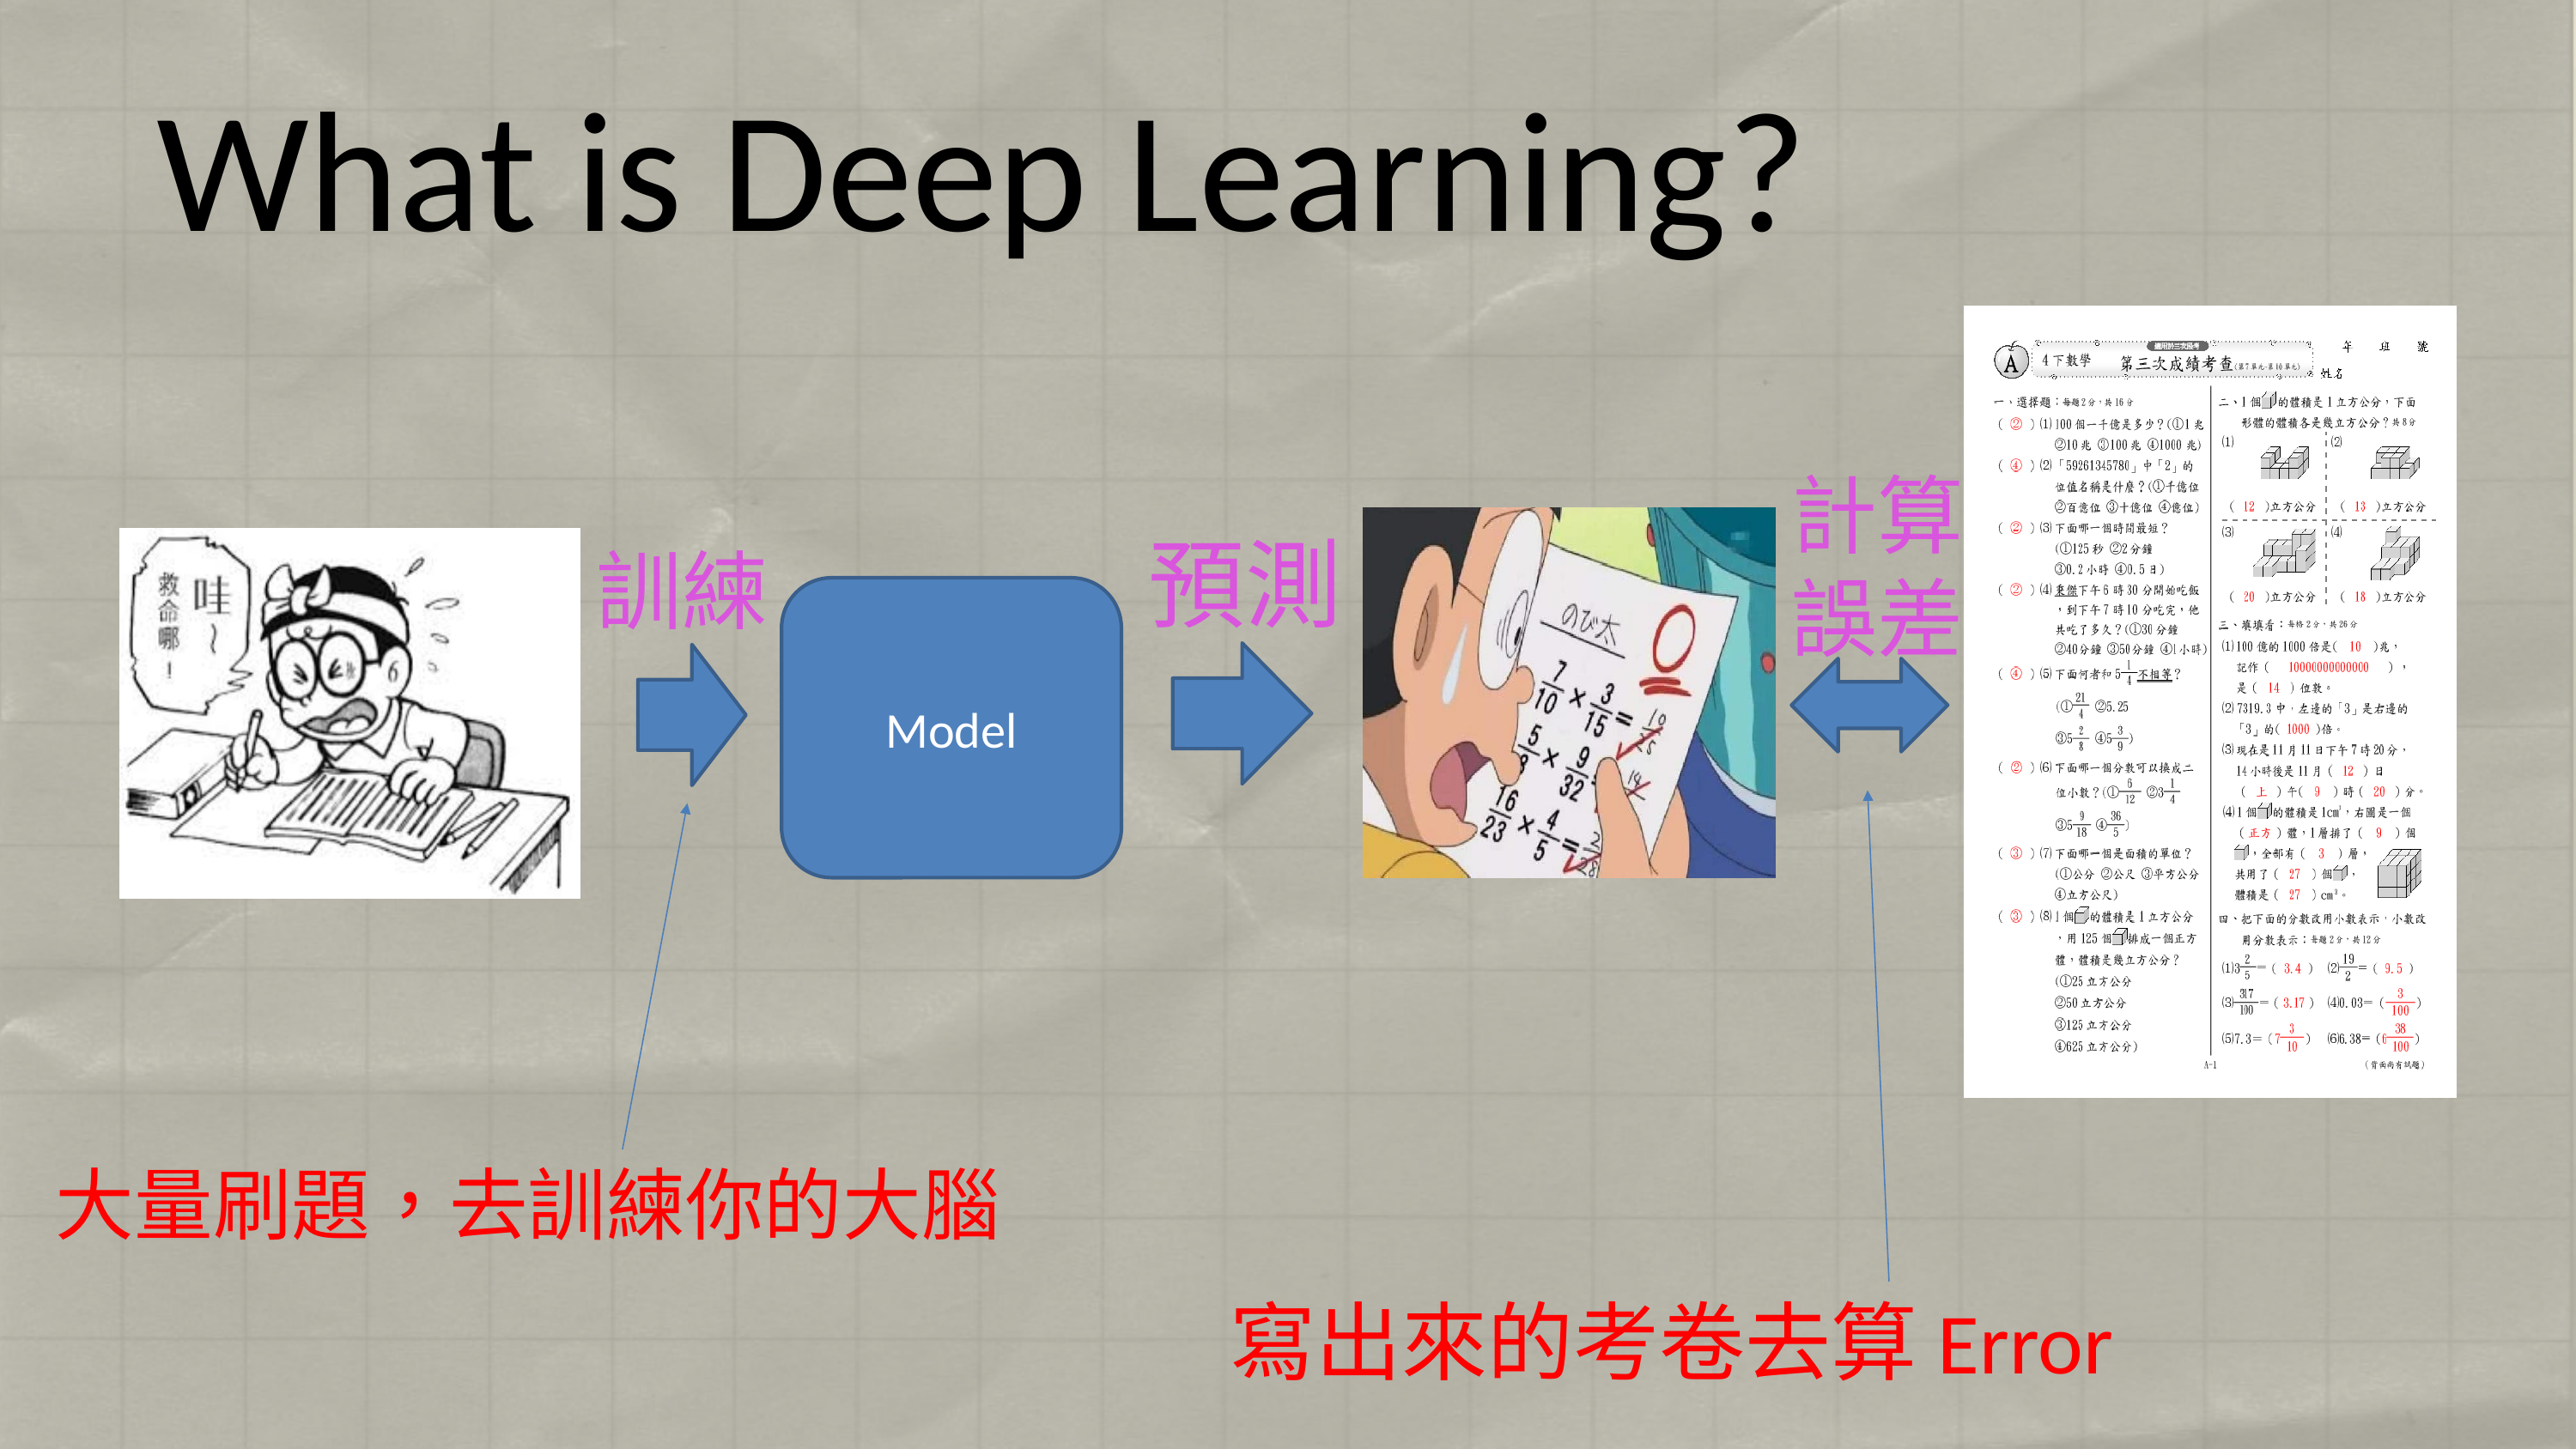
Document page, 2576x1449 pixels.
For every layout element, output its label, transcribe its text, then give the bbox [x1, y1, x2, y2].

text_box What is Deep Learning? [143, 53, 2151, 272]
text_box [0, 0, 2576, 1449]
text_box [42, 306, 2561, 1399]
